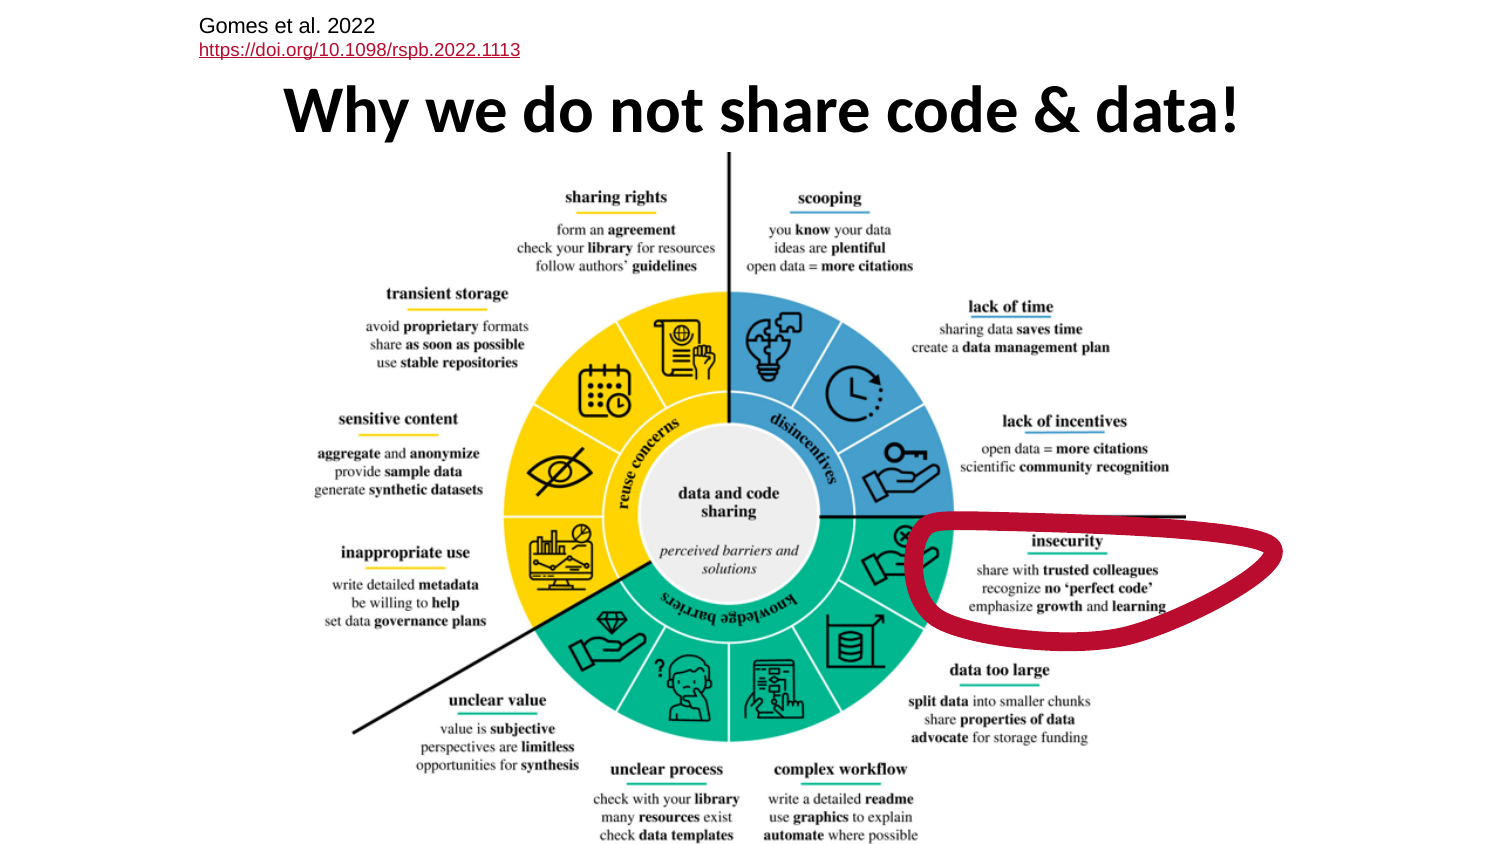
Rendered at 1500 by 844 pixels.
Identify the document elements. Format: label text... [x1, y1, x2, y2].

text_box Gomes et al. 2022 https://doi.org/10.1098/rspb.2022.1113 [187, 0, 557, 72]
text_box [1190, 530, 1274, 613]
title Why we do not share code & data! [134, 35, 1391, 177]
picture [314, 152, 1186, 844]
